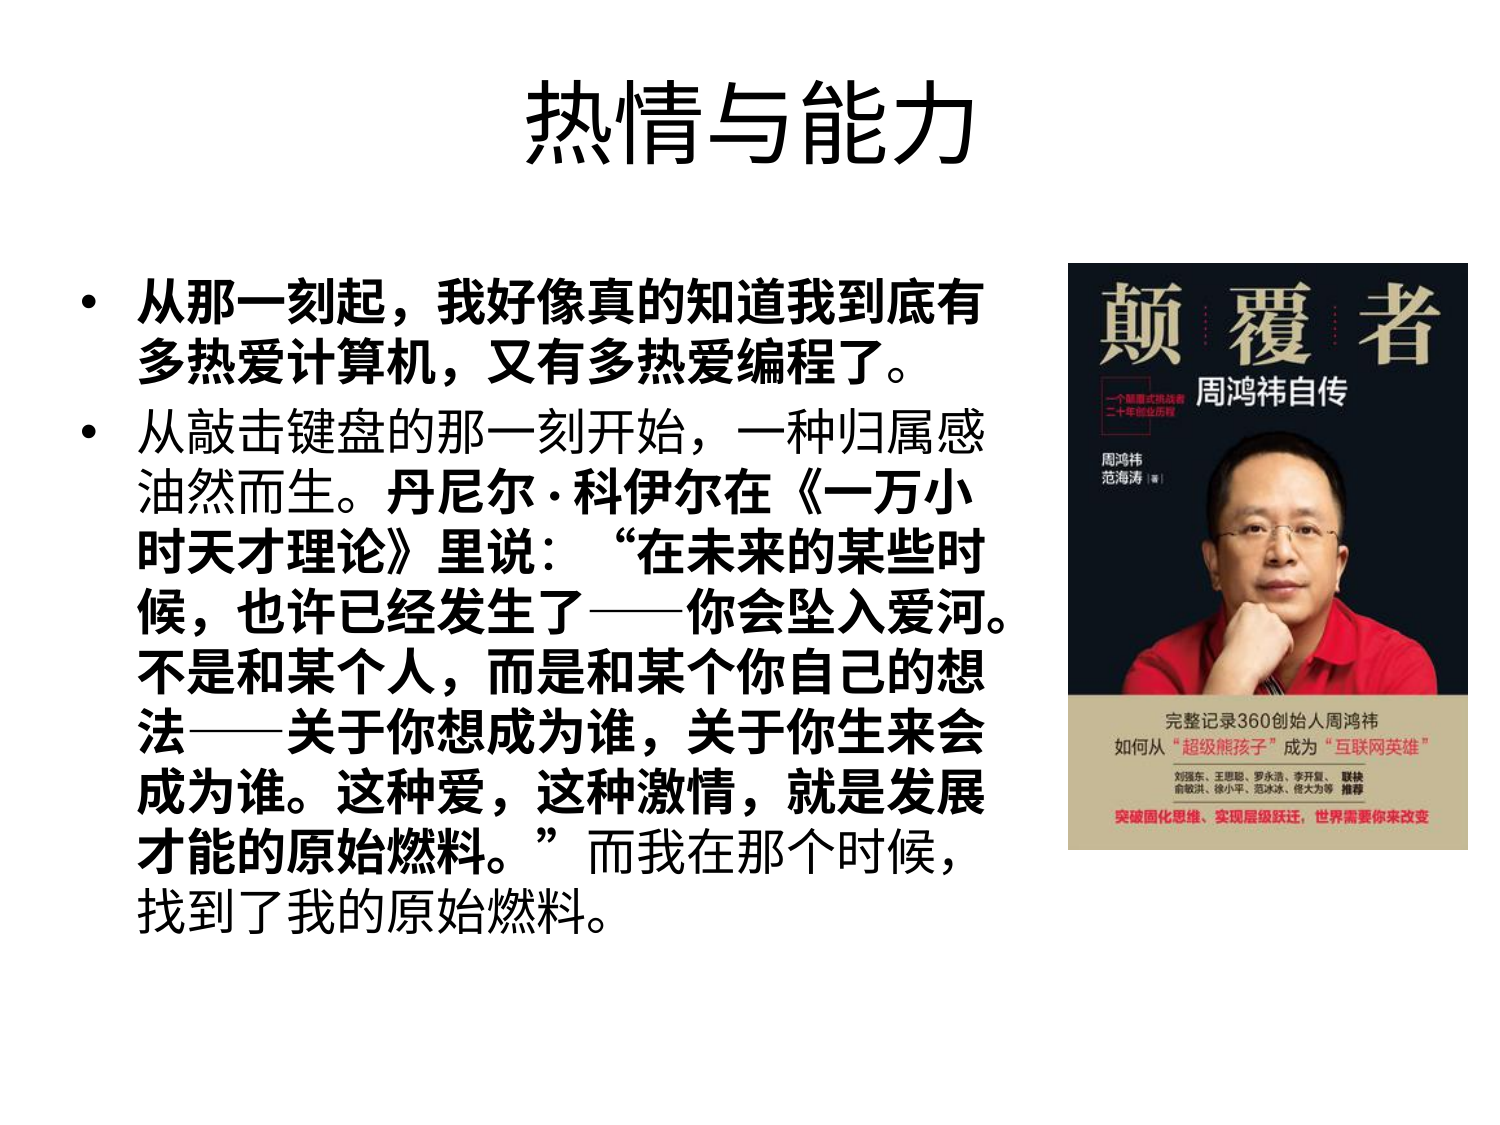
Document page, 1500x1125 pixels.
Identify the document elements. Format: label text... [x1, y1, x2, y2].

title 热情与能力 [76, 26, 1427, 215]
list 从那一刻起，我好像真的知道我到底有多热爱计算机，又有多热爱编程了。 从敲击键盘的那一刻开始，一种归属感油然而生。丹尼尔·科伊尔在《一万小时天才理论》里说：“在未来的某些时候，也许已经发生了——你会坠入爱河。不是和某个人，而是和某个你自己的想法——关于你想成为谁，关于你生来会成为谁。这种爱，这种激情，就是发展才能的原始燃料。”而我在那个时候，找到了我的原始燃料。 [64, 263, 1010, 1006]
picture [1068, 262, 1468, 851]
